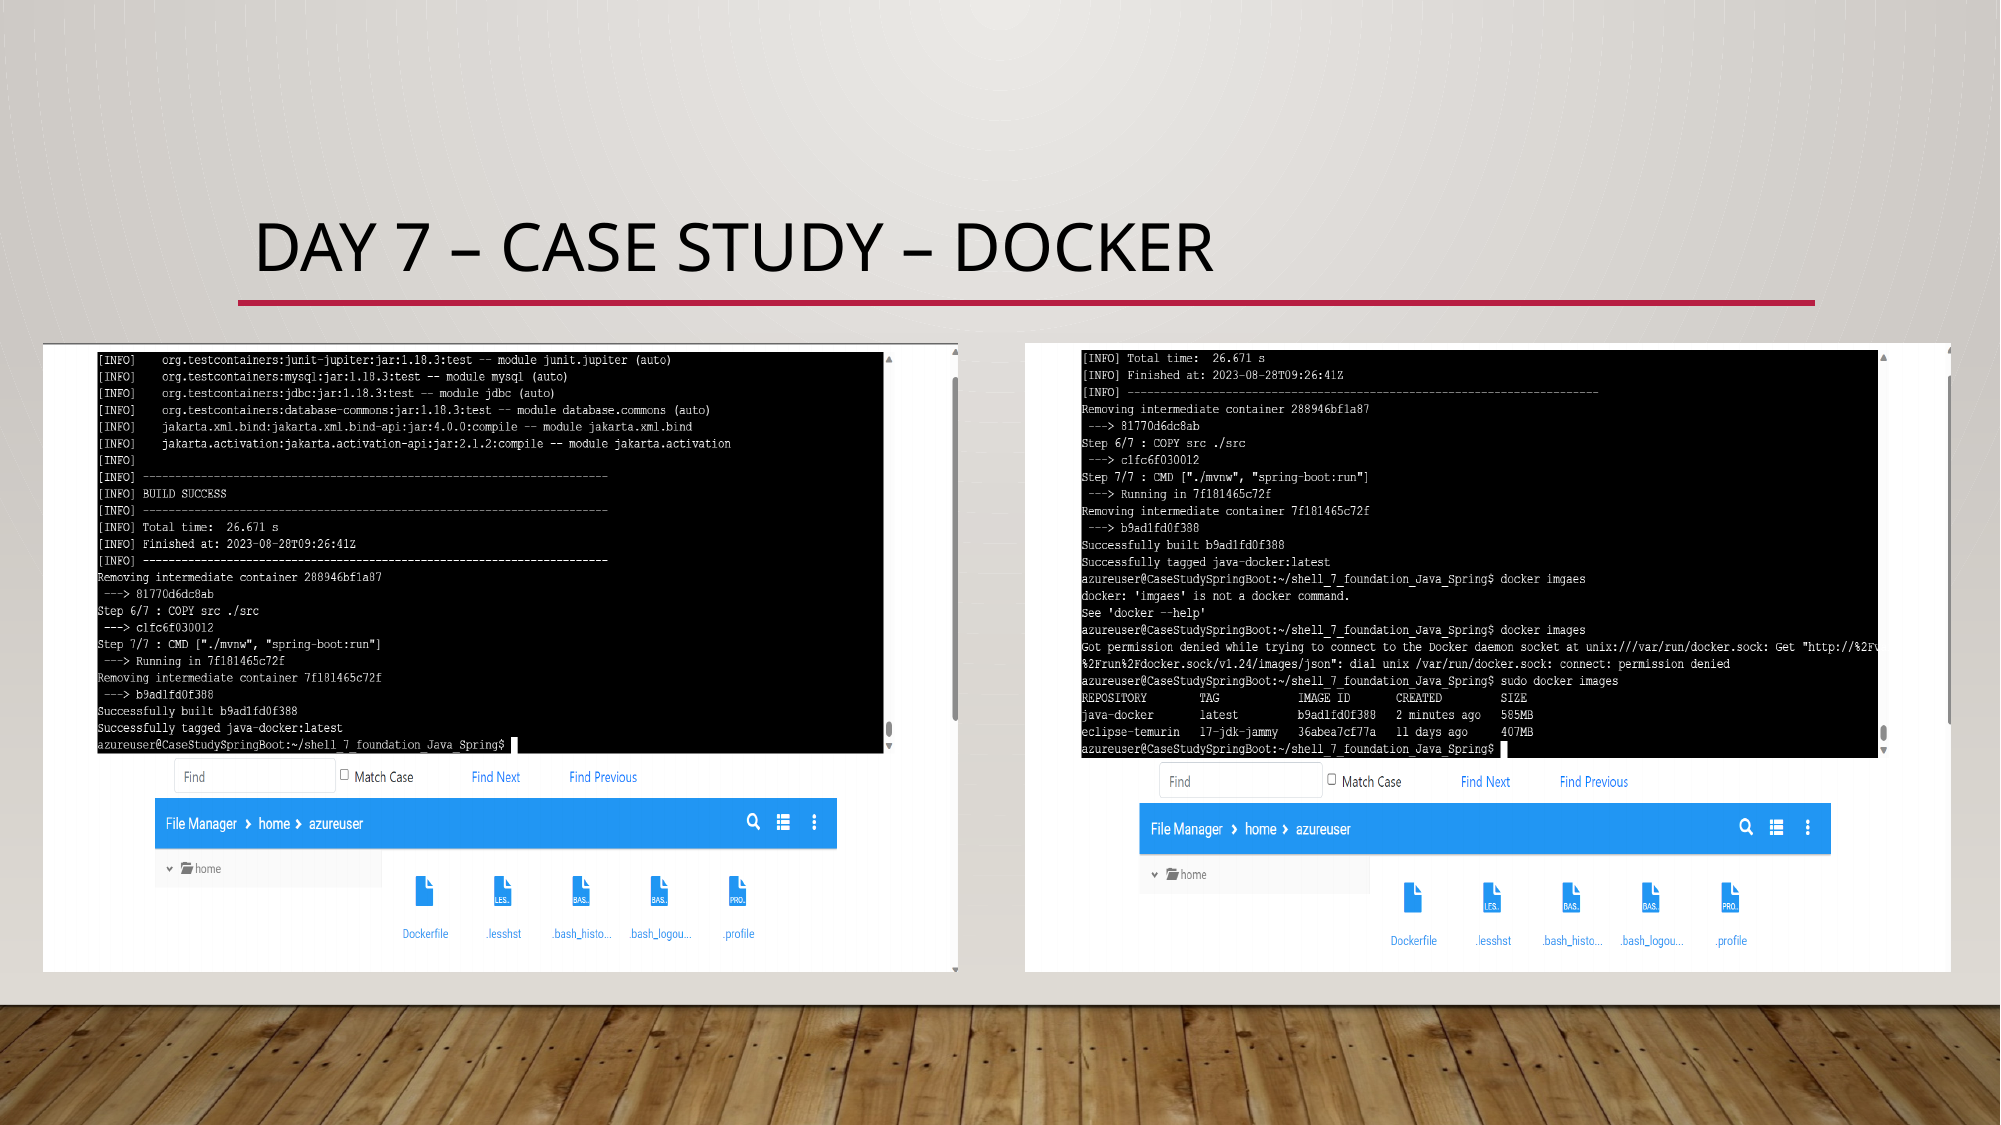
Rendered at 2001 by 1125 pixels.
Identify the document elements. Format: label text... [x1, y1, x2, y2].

picture [0, 1005, 2000, 1125]
picture [1025, 343, 1951, 972]
title Day 7 – Case study – Docker [238, 206, 1814, 305]
picture [42, 343, 958, 972]
